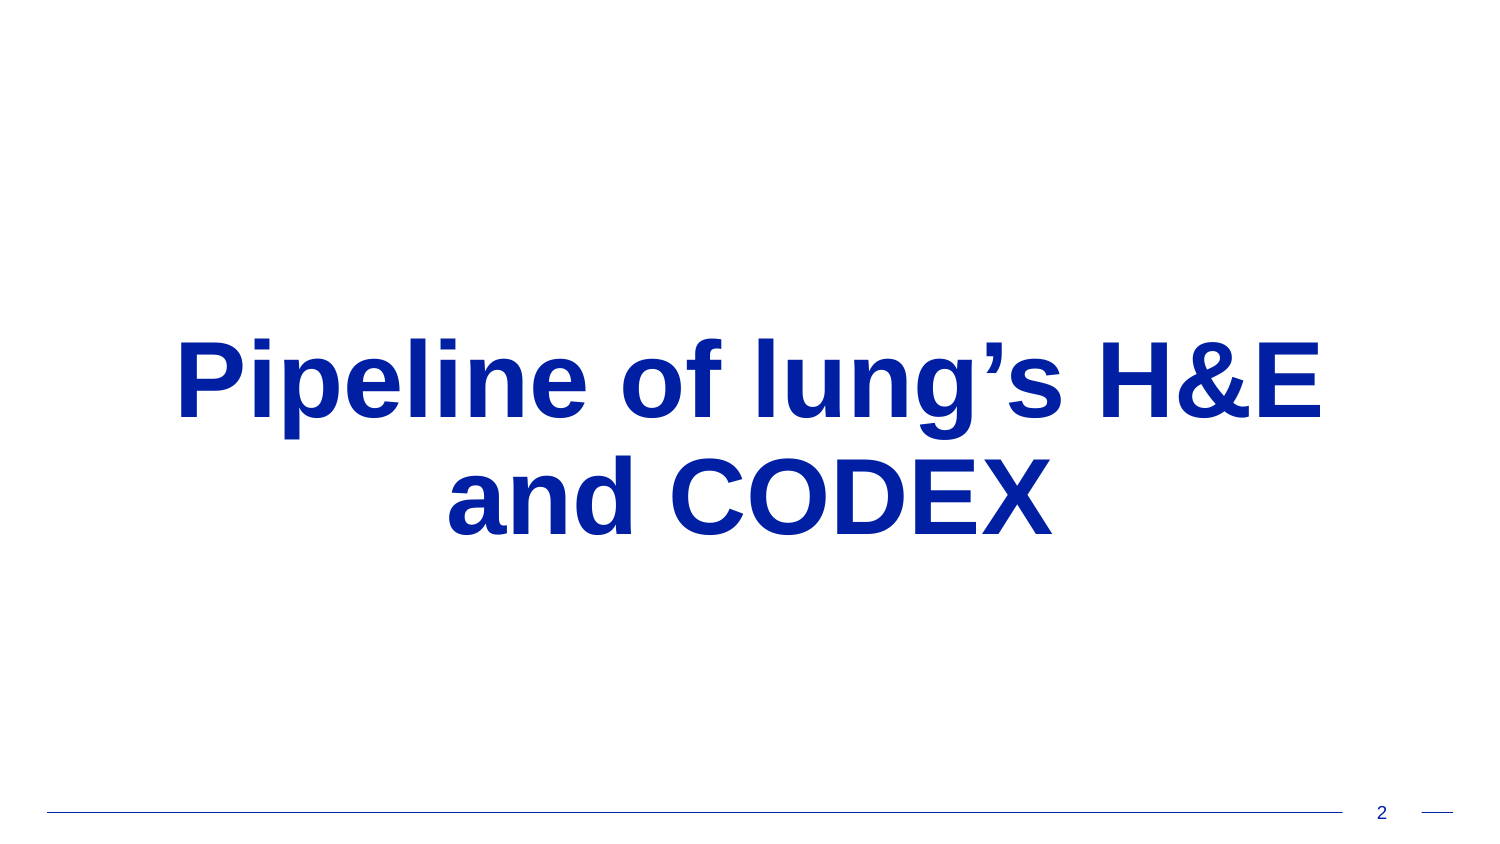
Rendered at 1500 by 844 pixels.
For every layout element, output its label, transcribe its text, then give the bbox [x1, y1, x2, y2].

title Pipeline of lung’s H&E and CODEX [51, 122, 1449, 566]
